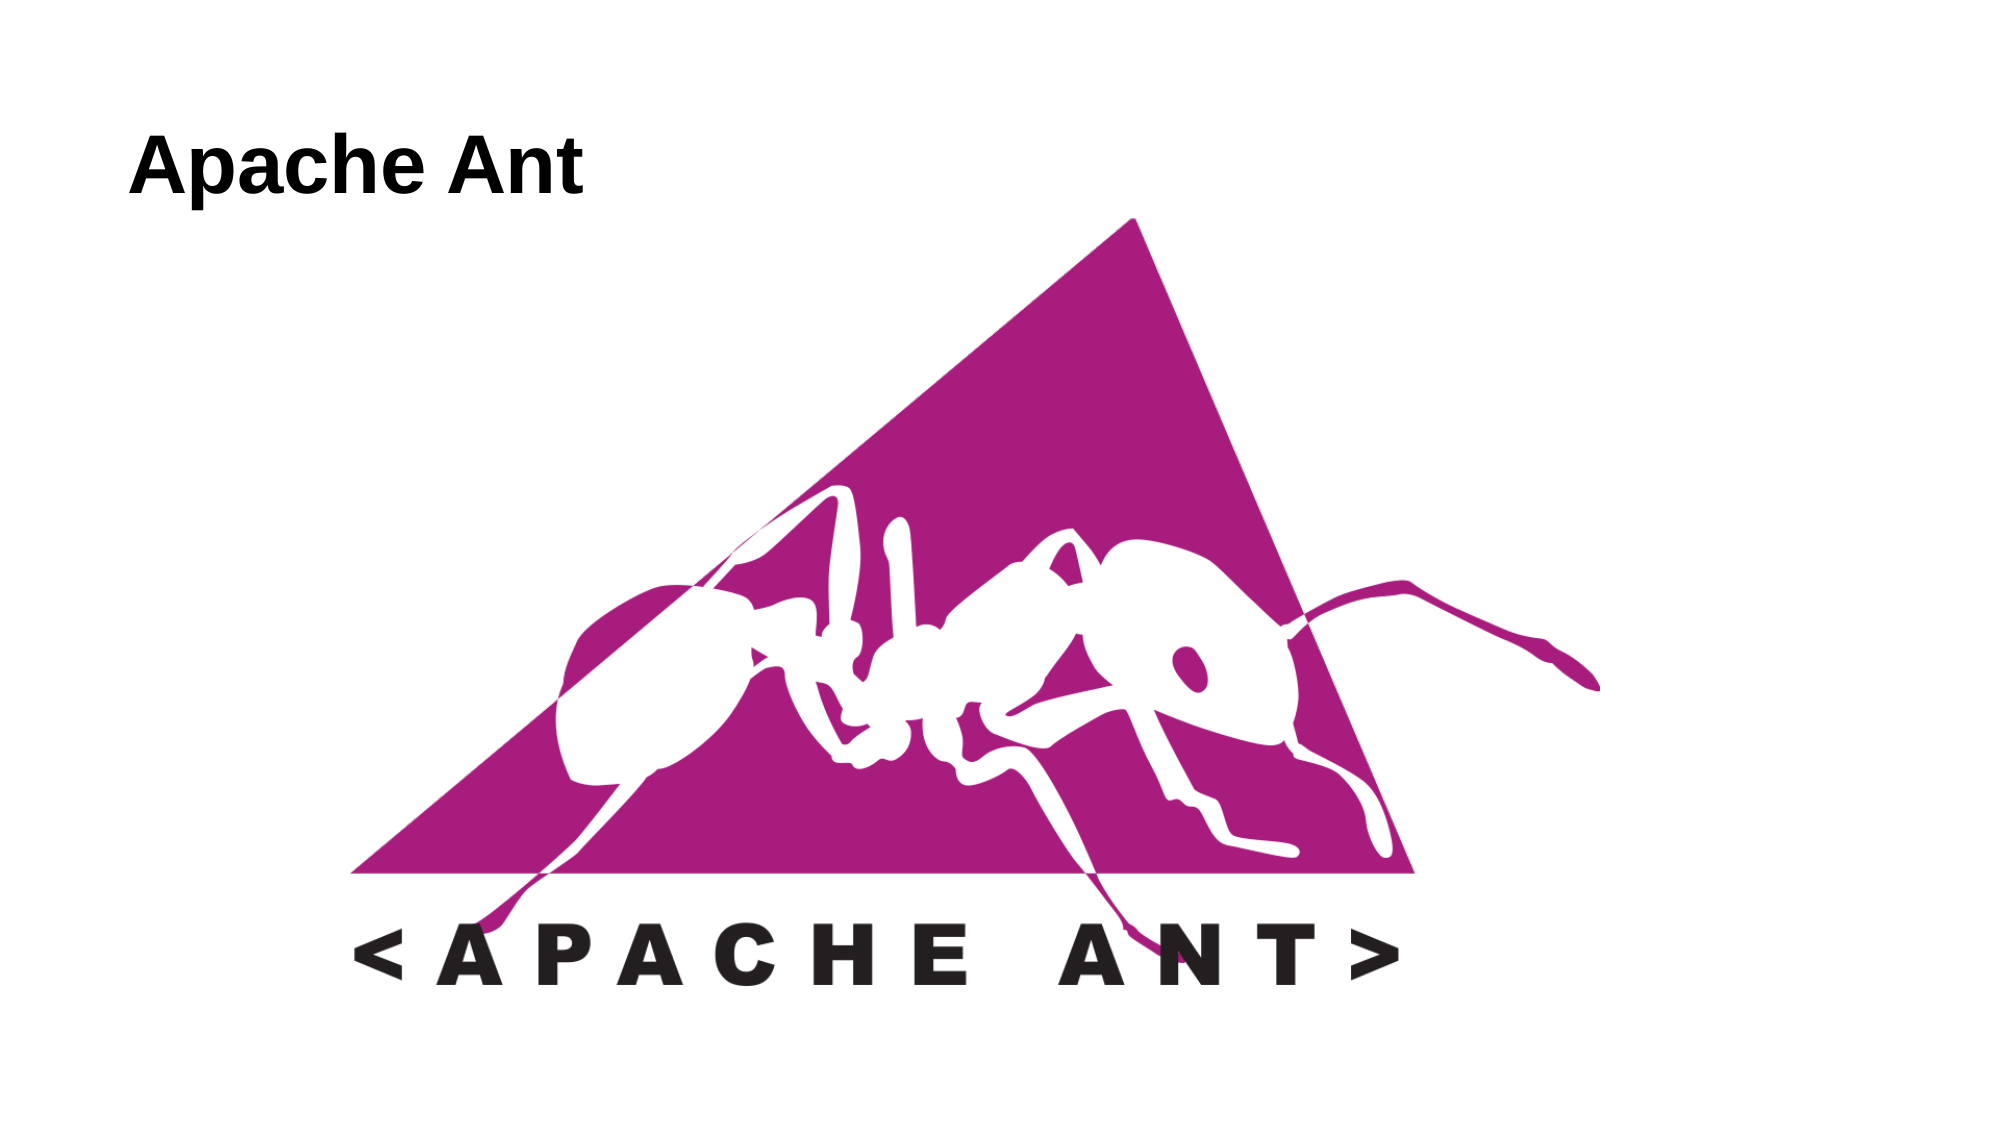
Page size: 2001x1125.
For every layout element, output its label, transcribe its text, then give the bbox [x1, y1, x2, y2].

title Apache Ant [125, 108, 795, 299]
picture [349, 212, 1601, 986]
